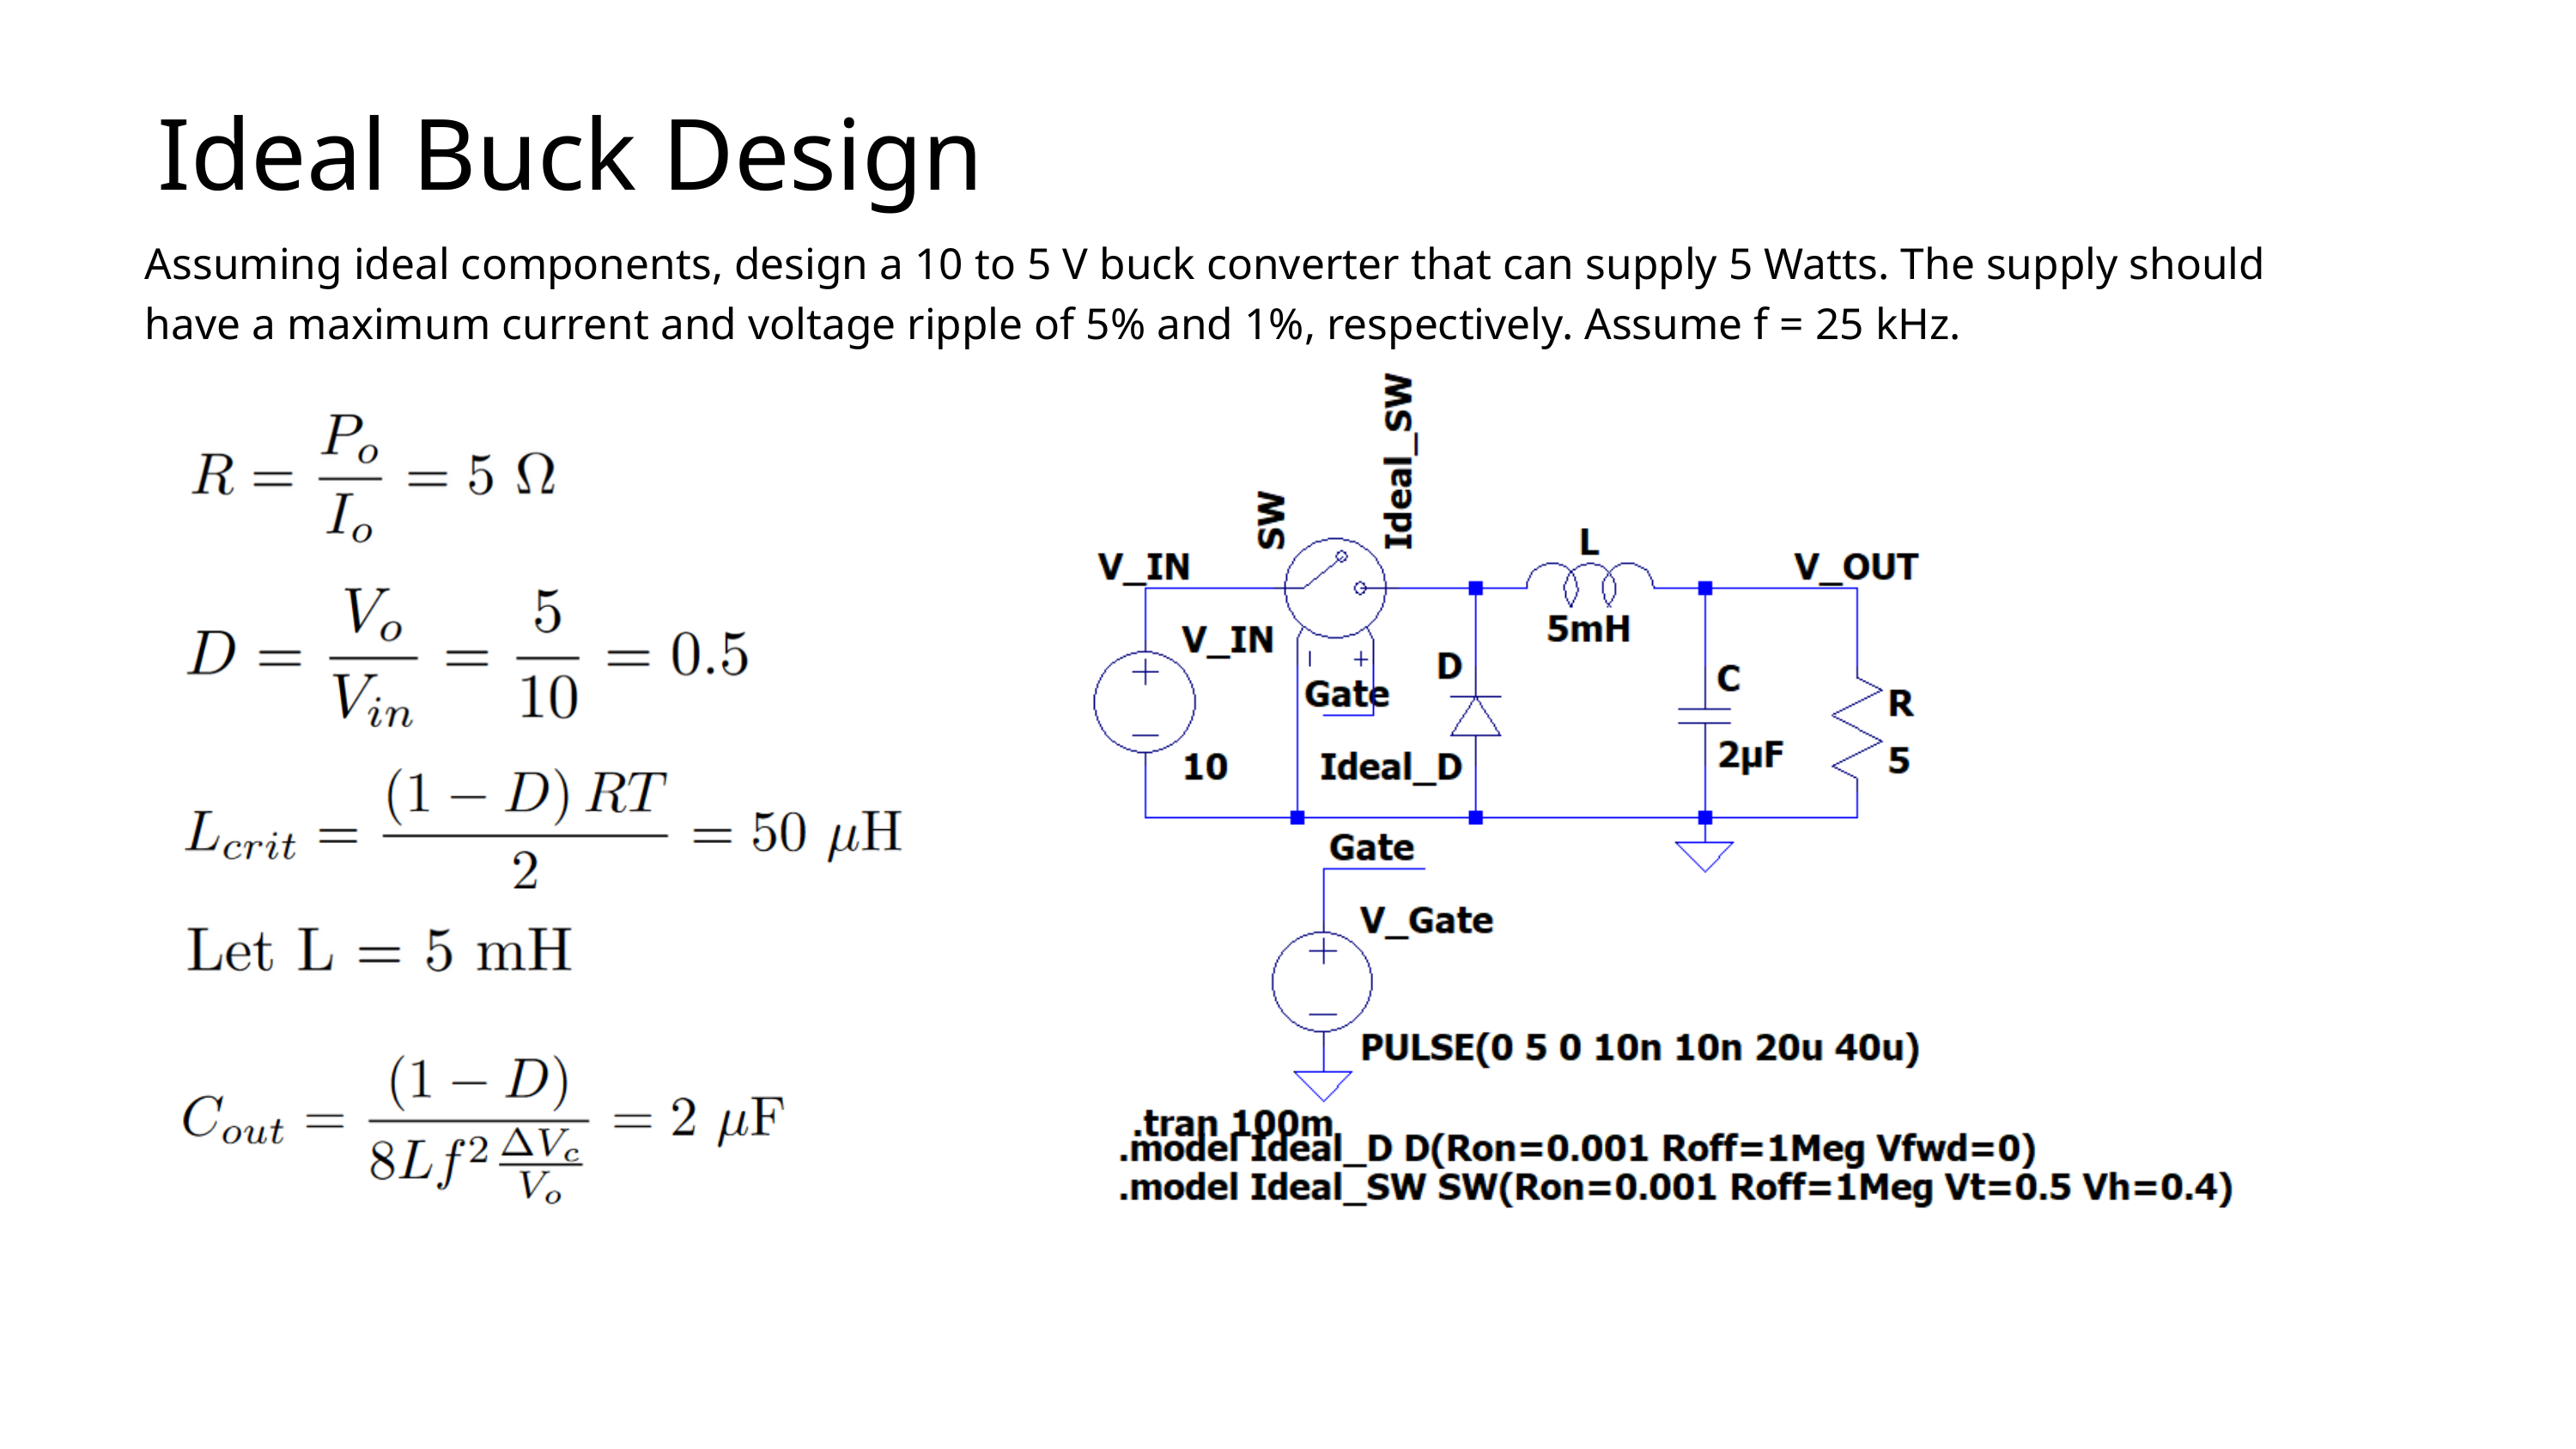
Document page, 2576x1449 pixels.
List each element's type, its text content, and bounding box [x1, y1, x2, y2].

text_box Ideal Buck Design [132, 72, 1009, 210]
picture [162, 1027, 788, 1210]
picture [1065, 355, 2249, 1210]
text_box Assuming ideal components, design a 10 to 5 V buck converter that can supply 5 Watts. The supply should have a maximum current and voltage ripple of 5% and 1%, respectively. Assume f = 25 kHz. [144, 227, 2340, 348]
picture [144, 388, 920, 888]
picture [162, 902, 605, 1008]
